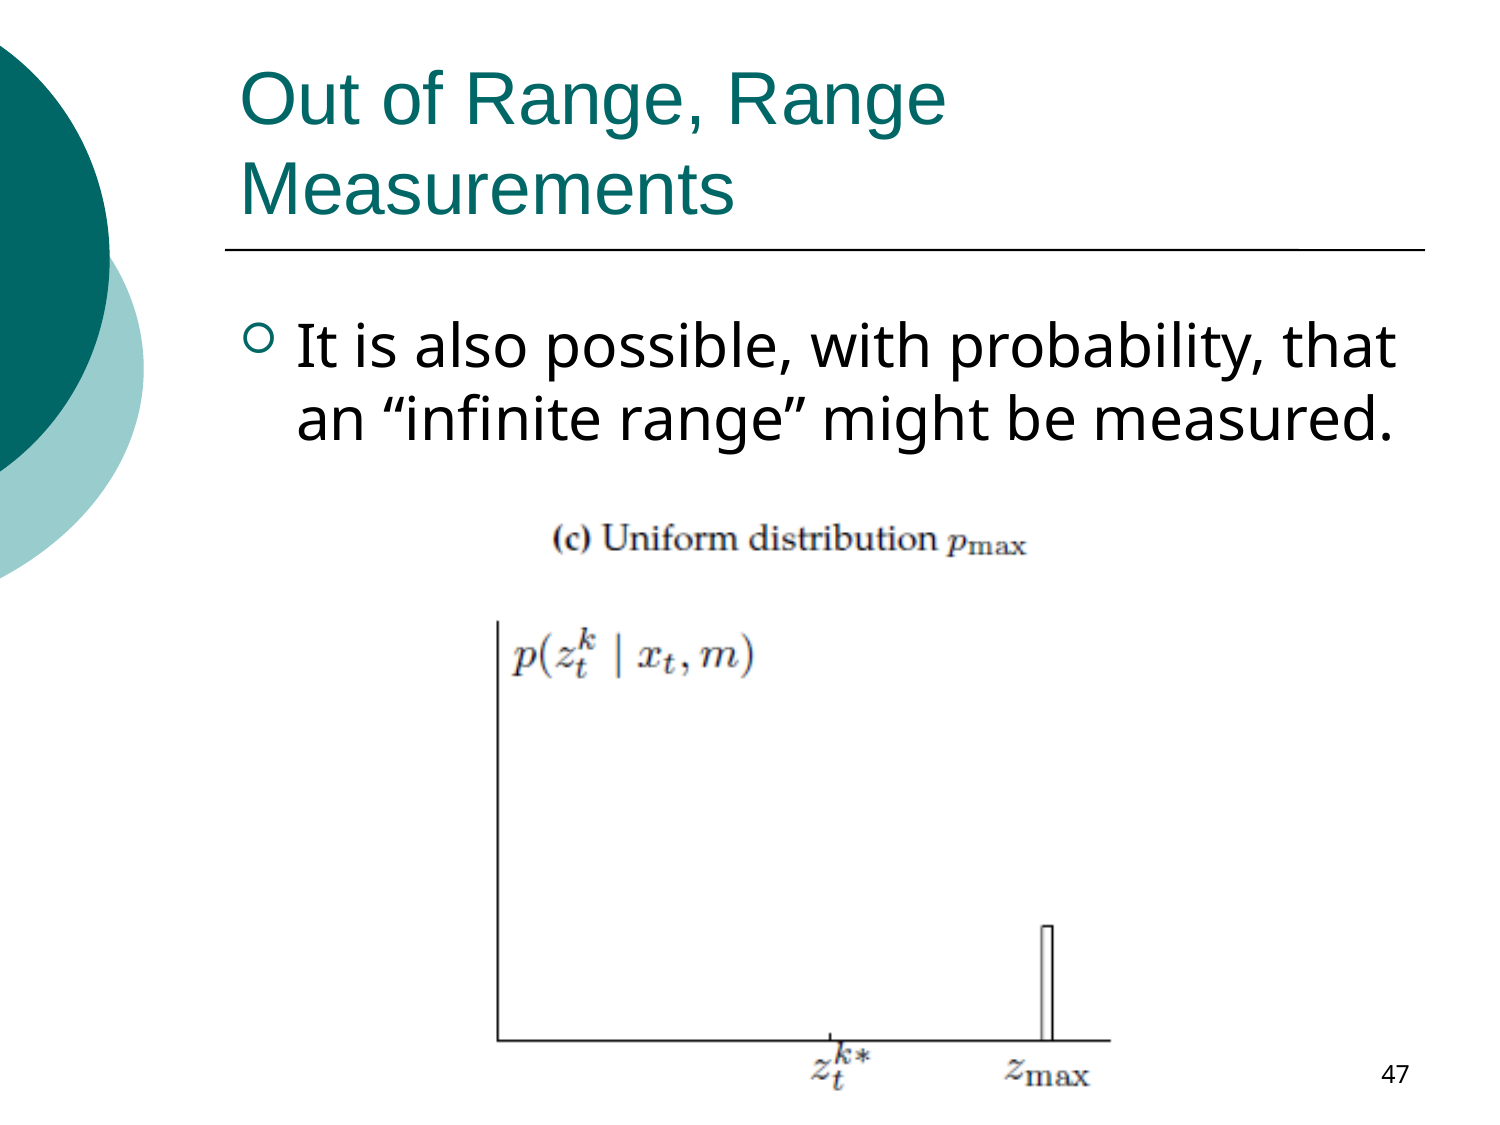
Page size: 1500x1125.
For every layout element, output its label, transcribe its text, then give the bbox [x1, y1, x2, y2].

slide_number 47 [1141, 1024, 1426, 1101]
title Out of Range, Range Measurements [224, 49, 1425, 238]
list It is also possible, with probability, that an “infinite range” might be measured. [224, 299, 1425, 538]
picture [462, 520, 1138, 1100]
